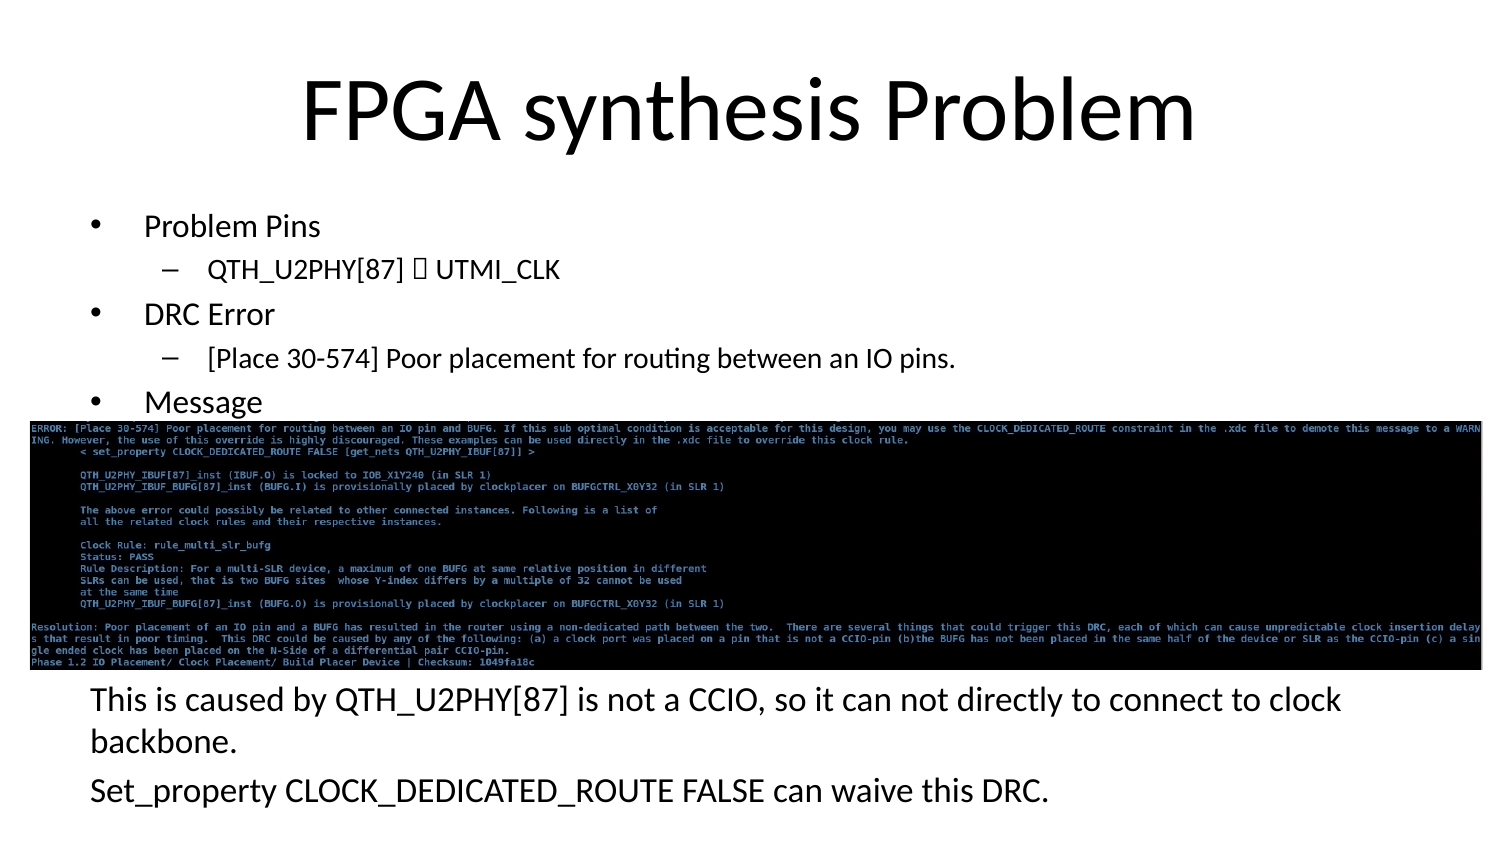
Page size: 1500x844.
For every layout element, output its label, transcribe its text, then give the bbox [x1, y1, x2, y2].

title FPGA synthesis Problem [75, 33, 1425, 175]
picture [29, 421, 1483, 671]
list Problem Pins QTH_U2PHY[87]  UTMI_CLK DRC Error [Place 30-574] Poor placement for routing between an IO pins. Message This is caused by QTH_U2PHY[87] is not a CCIO, so it can not directly to connect to clock backbone. Set_property CLOCK_DEDICATED_ROUTE FALSE can waive this DRC. [75, 196, 1425, 420]
list Problem Pins QTH_U2PHY[87]  UTMI_CLK DRC Error [Place 30-574] Poor placement for routing between an IO pins. Message This is caused by QTH_U2PHY[87] is not a CCIO, so it can not directly to connect to clock backbone. Set_property CLOCK_DEDICATED_ROUTE FALSE can waive this DRC. [75, 678, 1425, 824]
